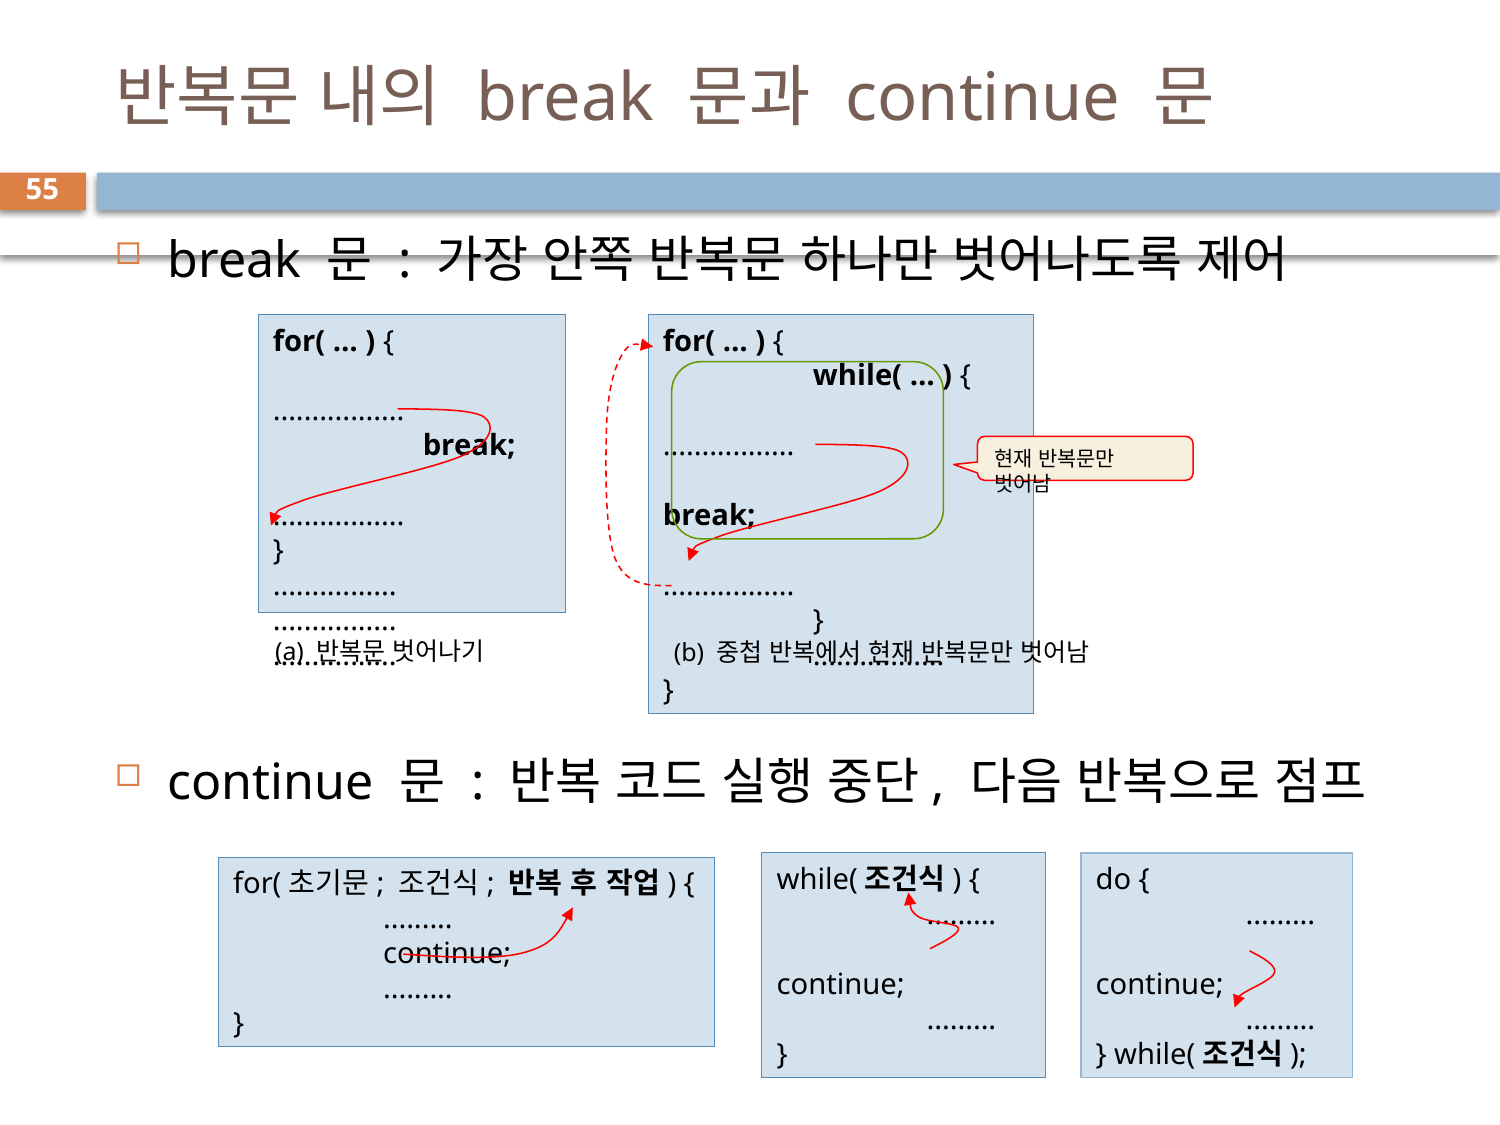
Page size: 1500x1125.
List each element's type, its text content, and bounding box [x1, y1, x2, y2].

list break 문 : 가장 안쪽 반복문 하나만 벗어나도록 제어 continue 문 : 반복 코드 실행 중단, 다음 반복으로 점프 [100, 219, 1438, 1047]
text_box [252, 314, 1204, 676]
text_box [218, 852, 1353, 1050]
title 반복문 내의 break 문과 continue 문 [100, 37, 1438, 149]
slide_number 55 [0, 170, 87, 211]
